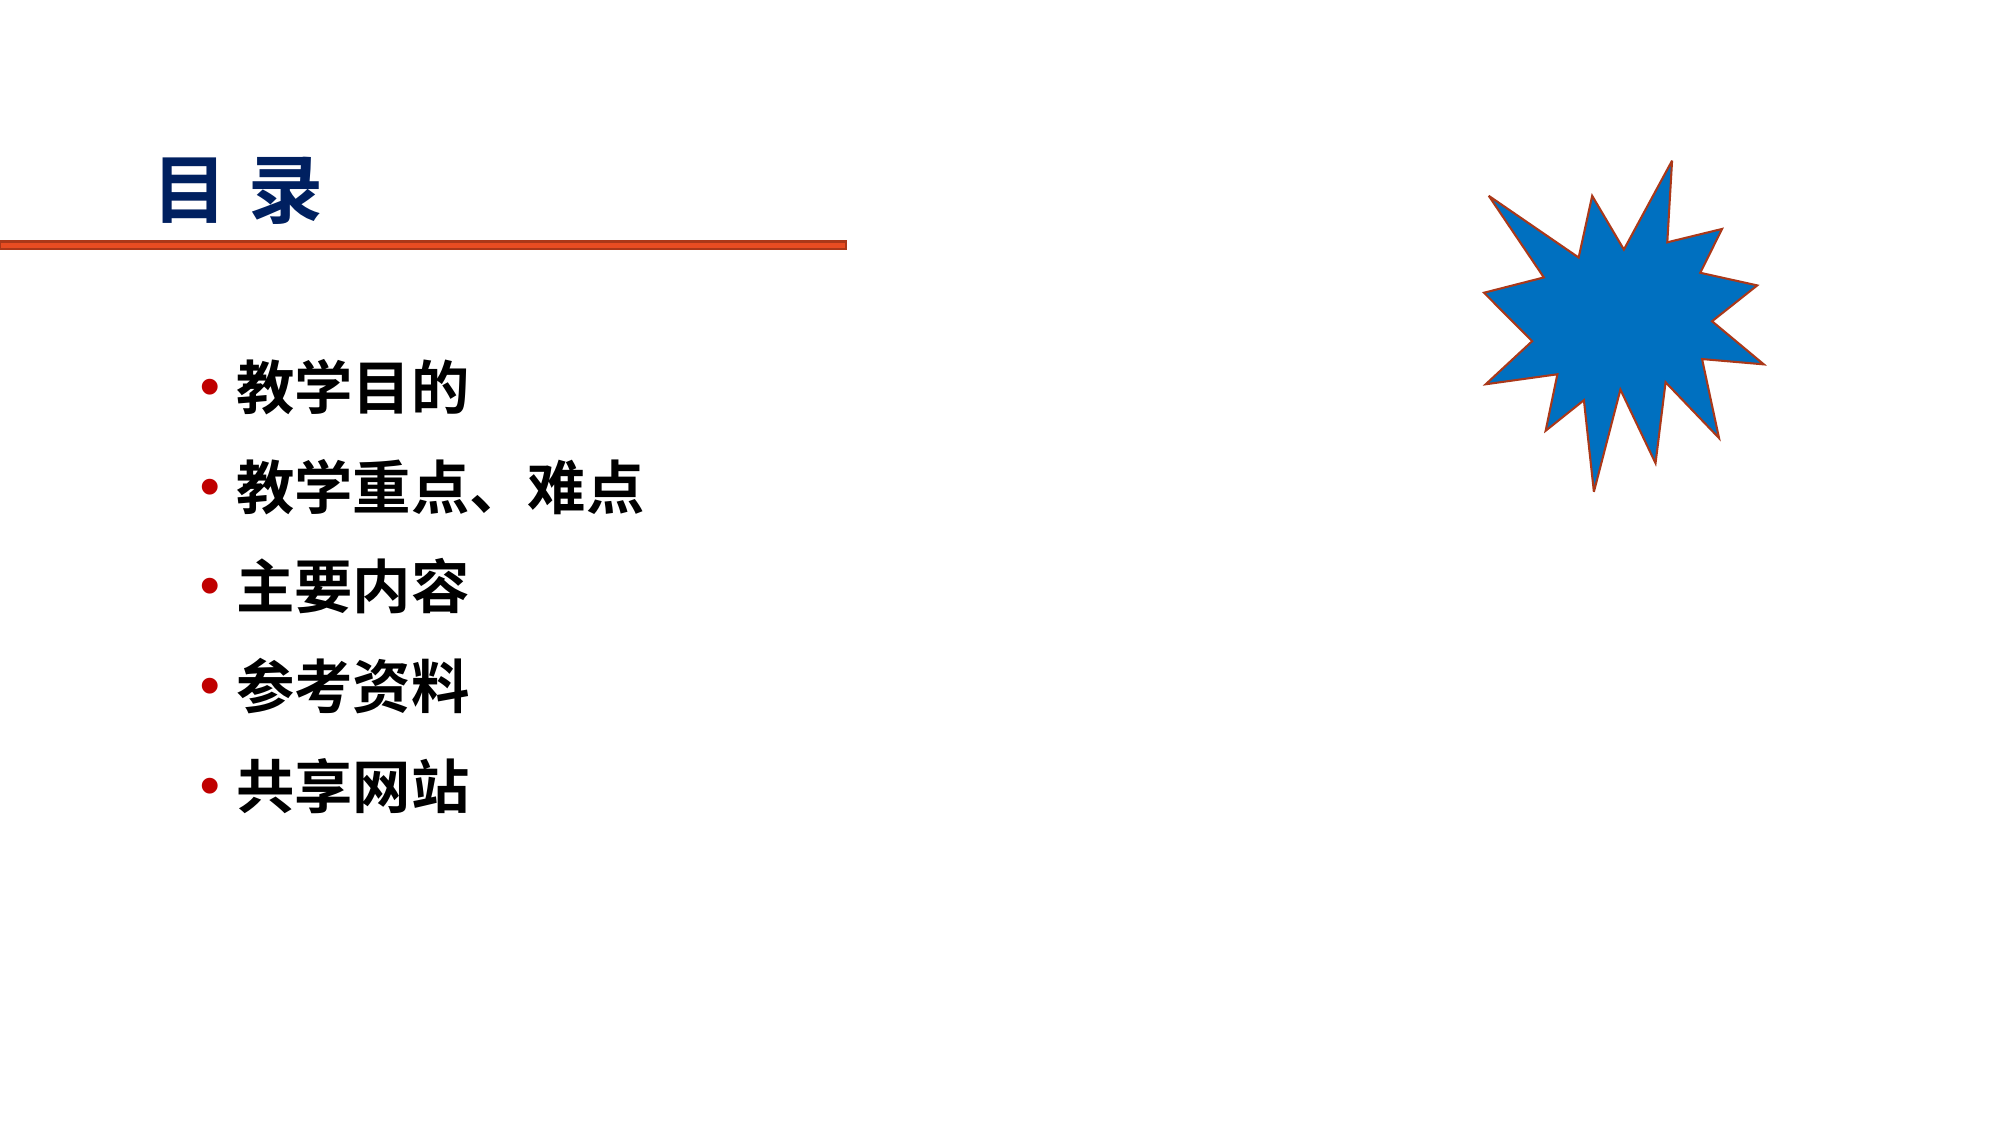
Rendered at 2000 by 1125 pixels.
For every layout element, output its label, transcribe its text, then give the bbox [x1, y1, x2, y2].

list 教学目的 教学重点、难点 主要内容 参考资料 共享网站 [184, 326, 1684, 1002]
text_box [1481, 160, 1767, 493]
title 目 录 [137, 16, 1638, 242]
